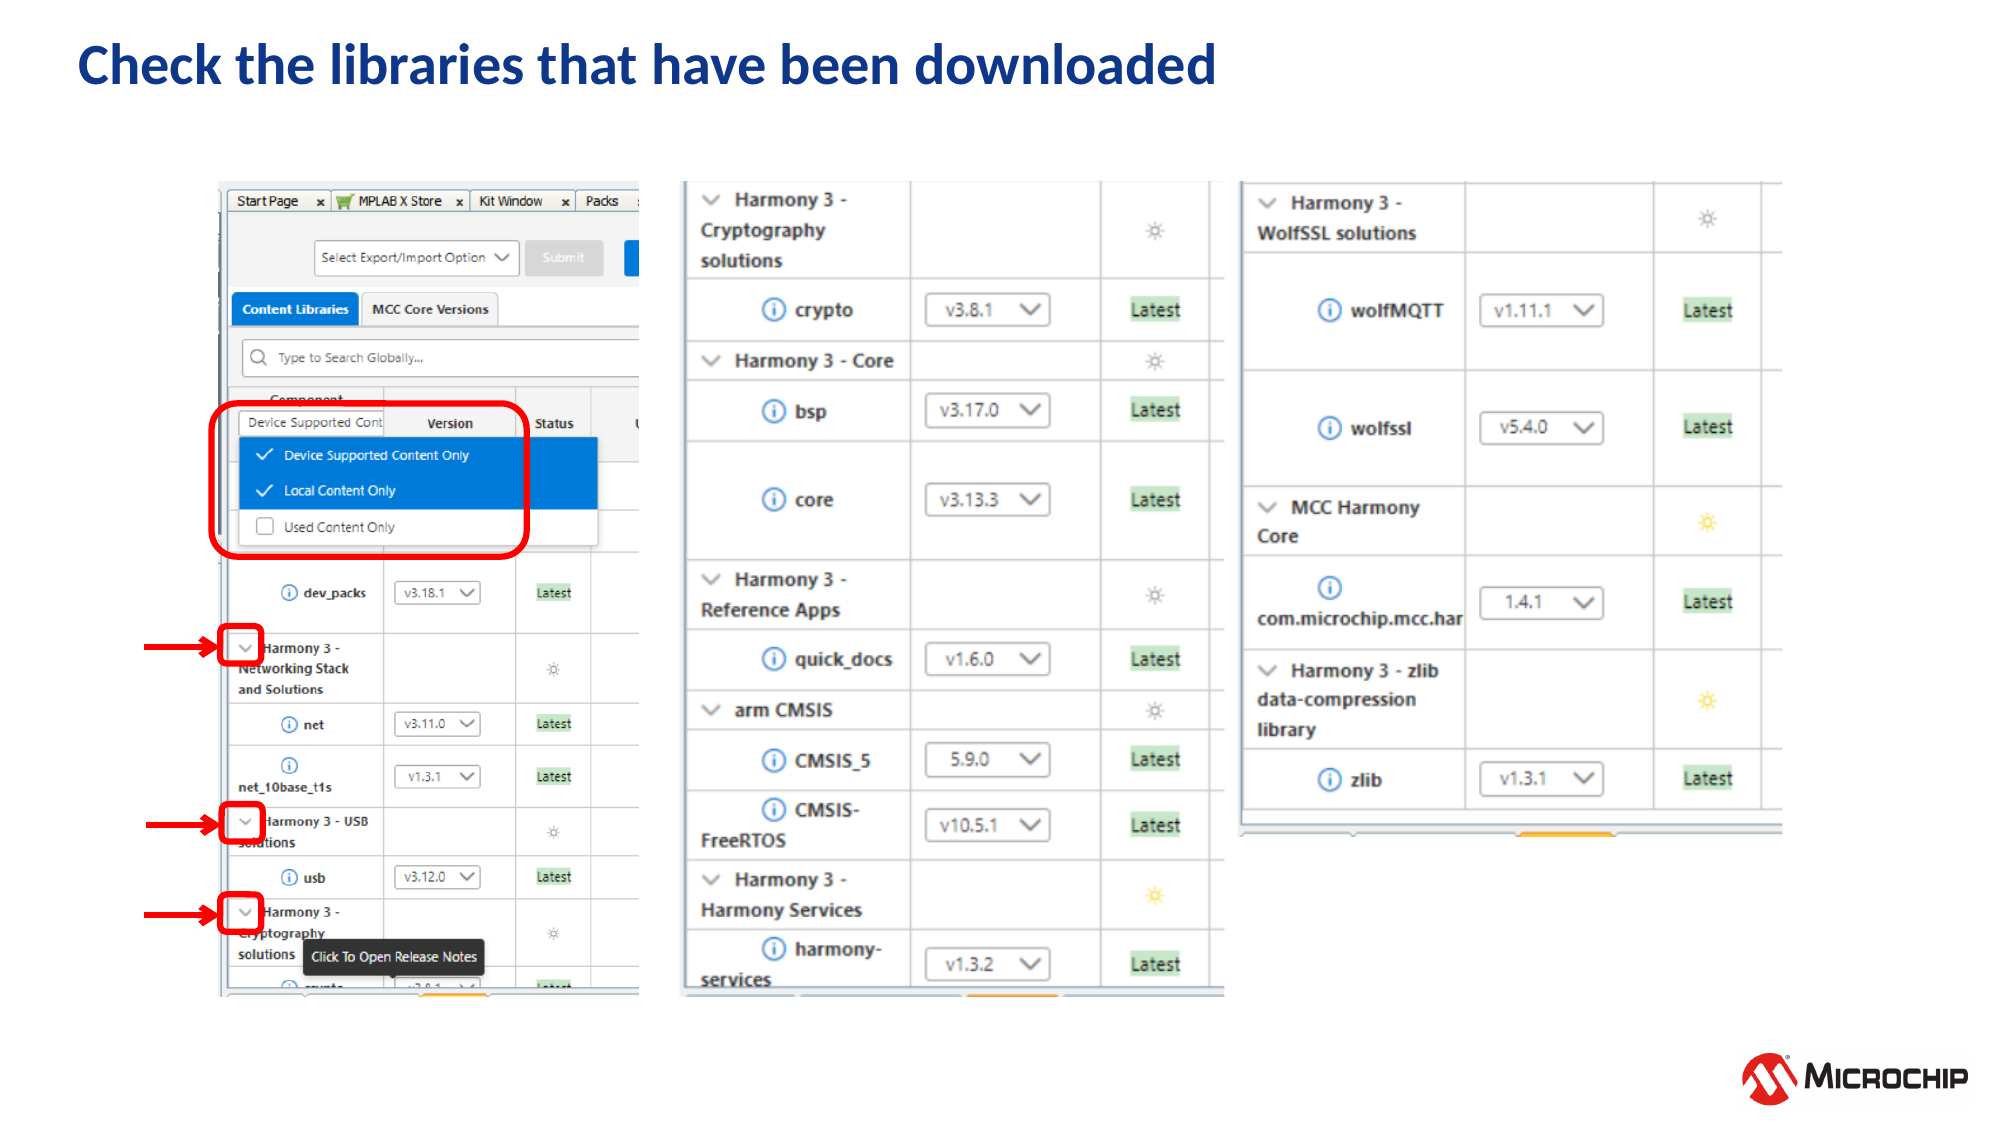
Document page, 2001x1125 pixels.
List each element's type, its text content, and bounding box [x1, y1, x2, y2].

picture [1736, 1049, 1974, 1109]
picture [679, 181, 1225, 998]
picture [1237, 181, 1783, 838]
title Check the libraries that have been downloaded [58, 15, 1929, 144]
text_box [144, 181, 639, 998]
